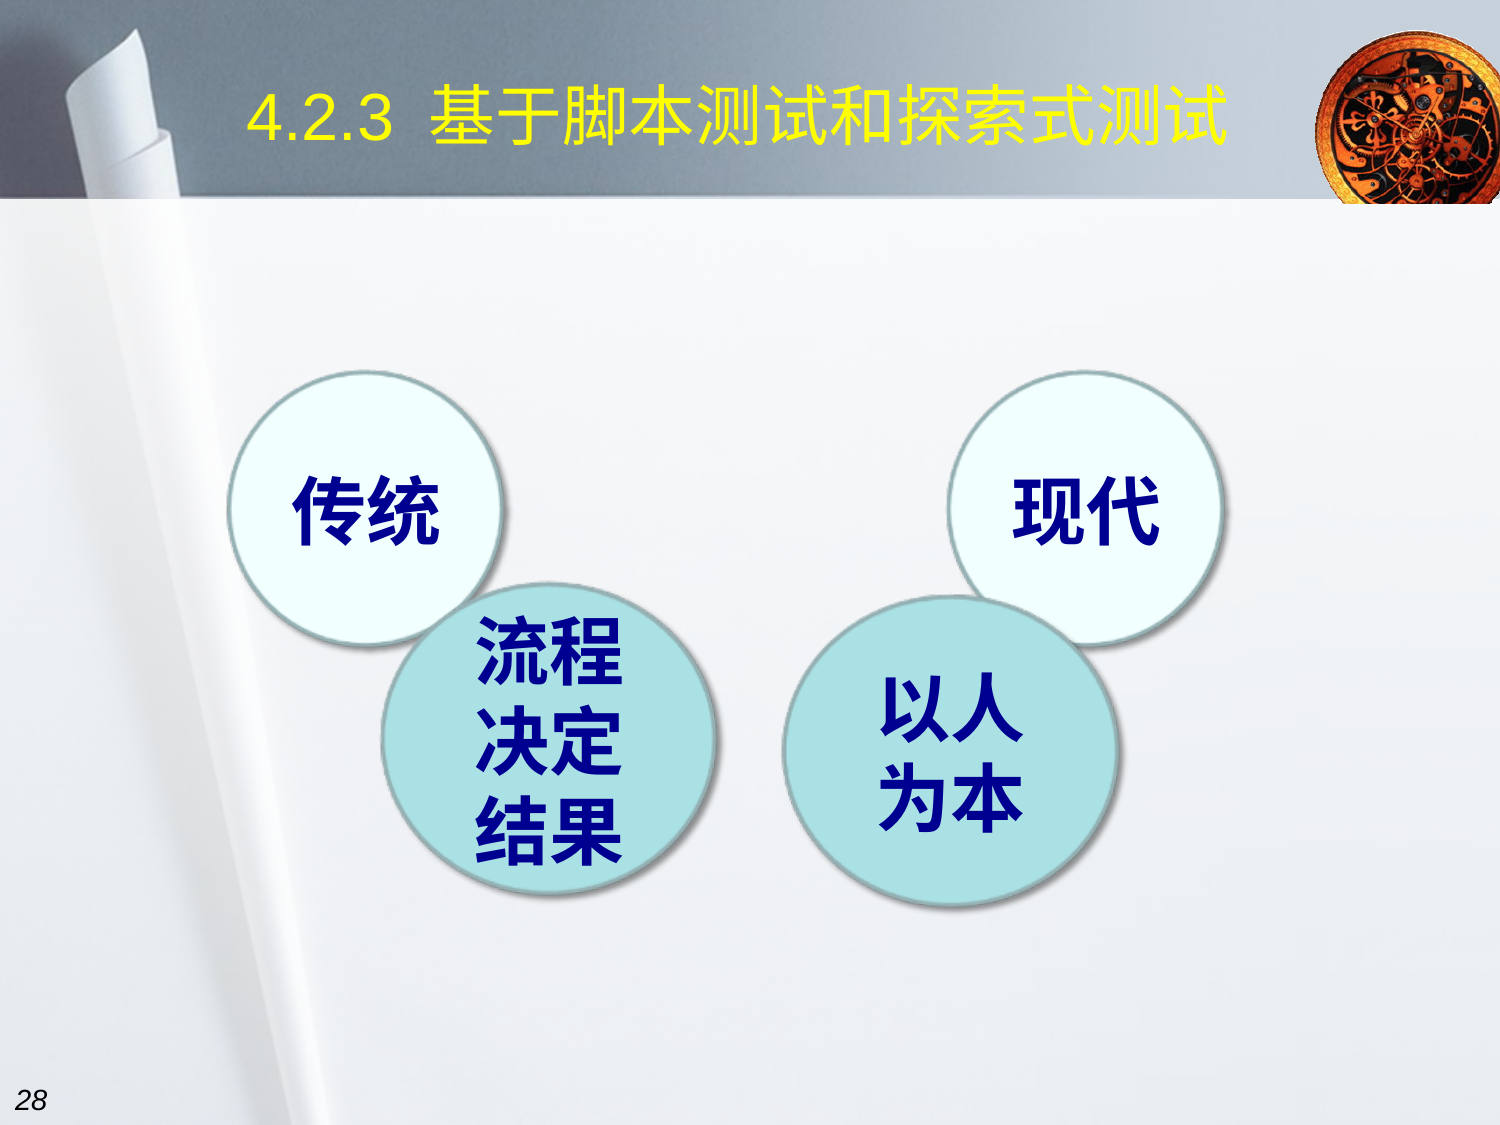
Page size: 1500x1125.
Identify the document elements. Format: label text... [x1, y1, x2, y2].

picture [0, 0, 1500, 204]
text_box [941, 364, 1240, 663]
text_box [374, 575, 733, 911]
slide_number 28 [0, 1073, 1500, 1118]
text_box 4.2.3 基于脚本测试和探索式测试 [231, 66, 1260, 161]
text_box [775, 588, 1134, 923]
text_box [220, 364, 520, 663]
